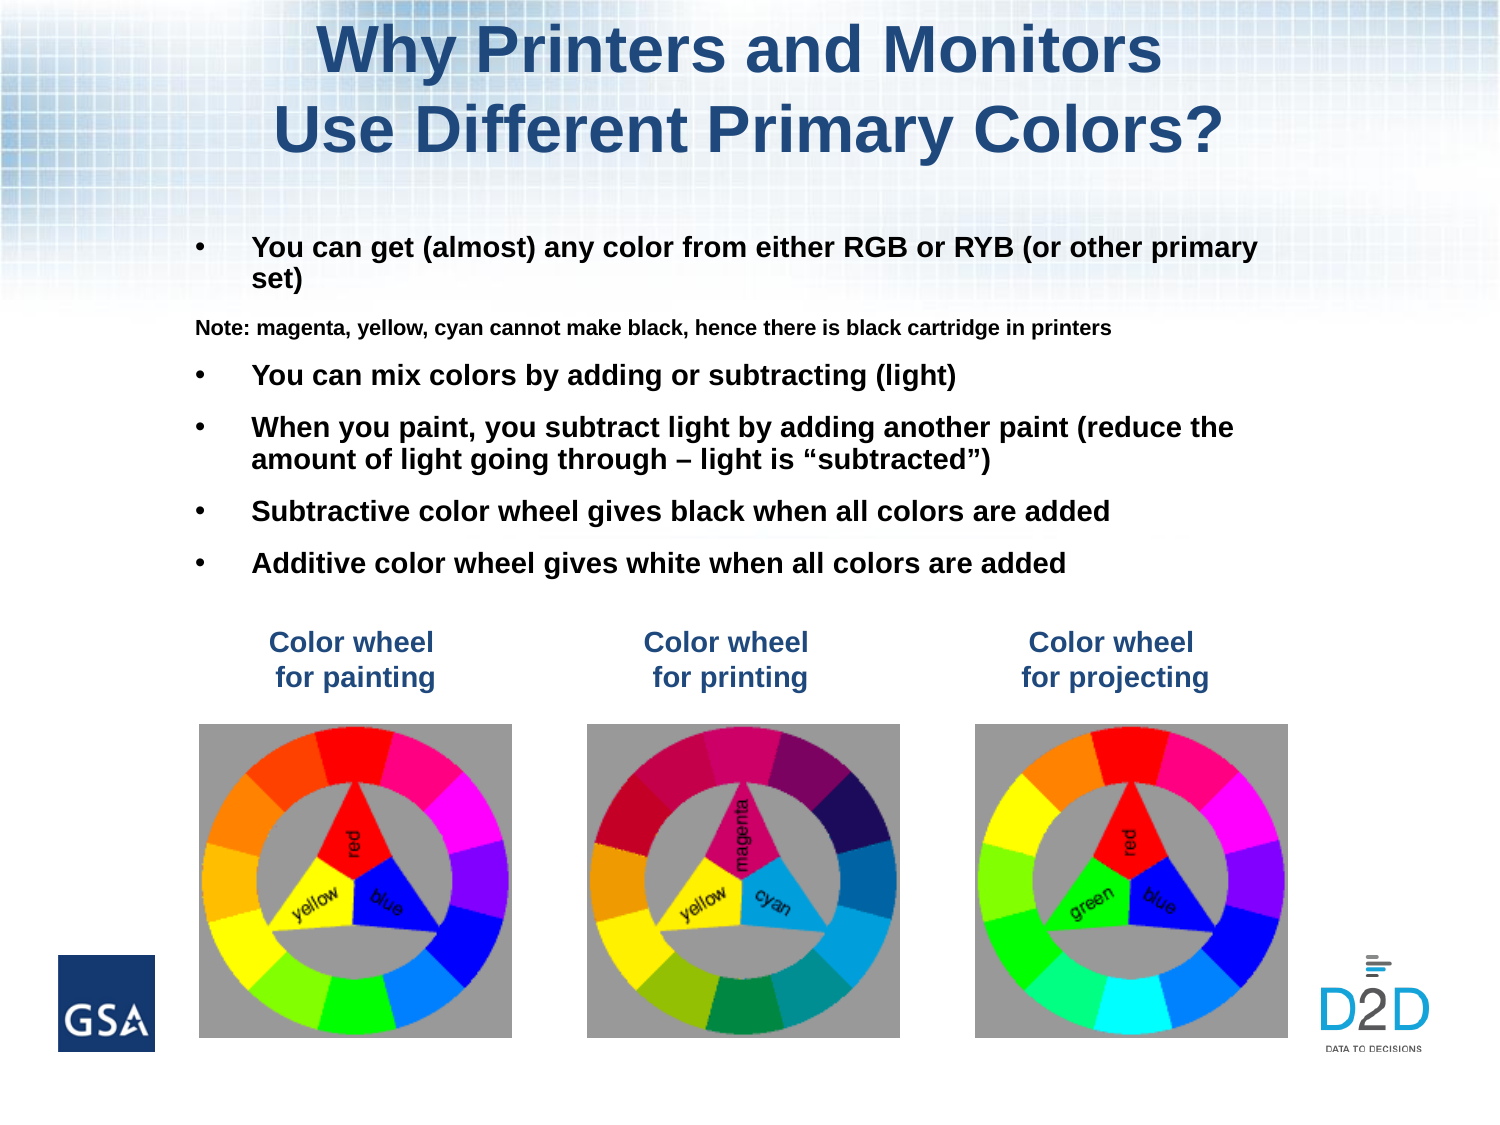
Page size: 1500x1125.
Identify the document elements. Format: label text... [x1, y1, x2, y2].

picture [1310, 955, 1440, 1052]
picture [974, 724, 1288, 1038]
picture [586, 724, 900, 1038]
picture [58, 955, 155, 1052]
text_box Color wheel for printing [589, 616, 872, 701]
text_box Color wheel for painting [215, 616, 497, 701]
text_box You can get (almost) any color from either RGB or RYB (or other primary set) Note: magenta, yellow, cyan cannot make black, hence there is black cartridge in printers You can mix colors by adding or subtracting (light) When you paint, you subtract light by adding another paint (reduce the amount of light going through – light is “subtracted”) Subtractive color wheel gives black when all colors are added Additive color wheel gives white when all colors are added [161, 224, 1294, 488]
text_box Color wheel for projecting [975, 616, 1257, 701]
picture [0, 0, 1500, 539]
picture [199, 724, 513, 1038]
title Why Printers and Monitors Use Different Primary Colors? [75, 30, 1425, 141]
